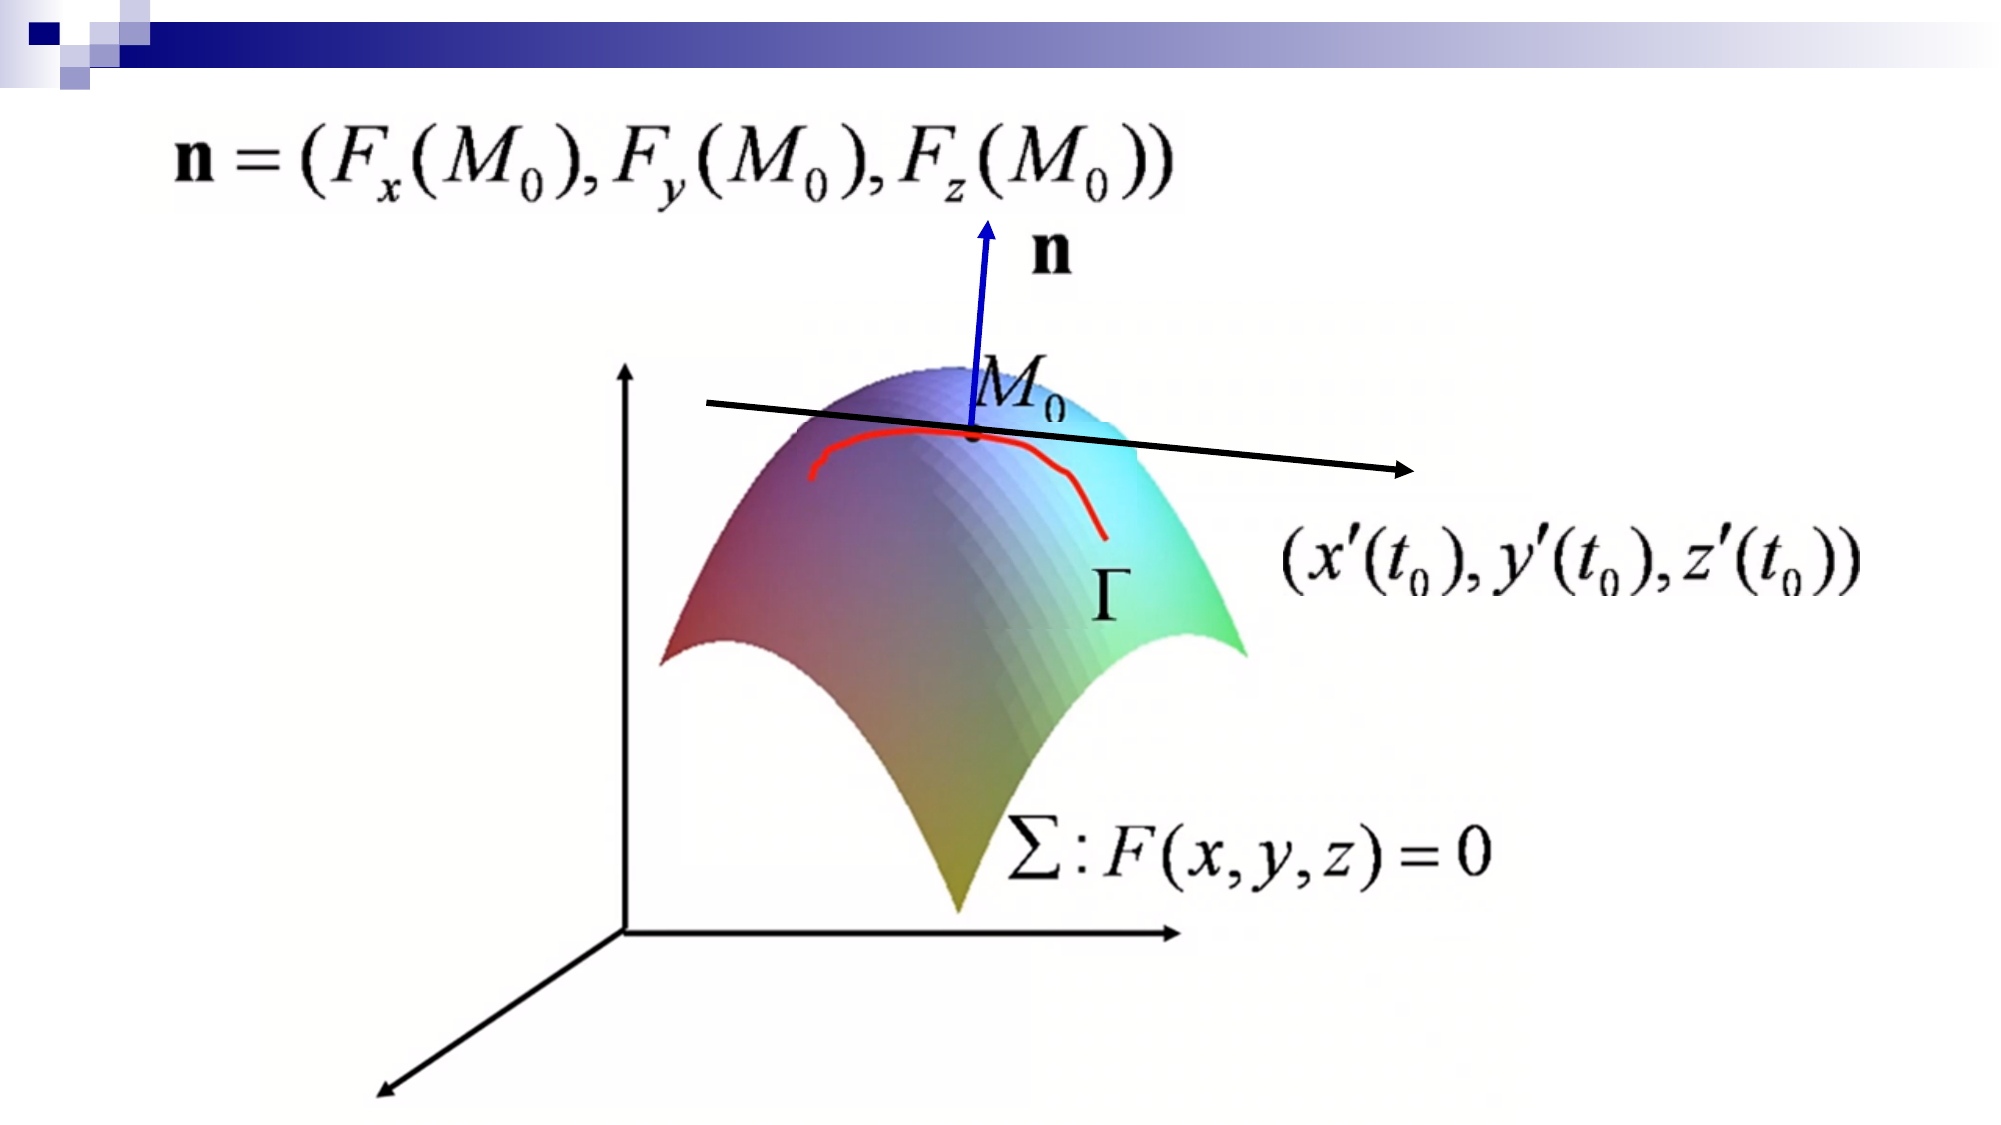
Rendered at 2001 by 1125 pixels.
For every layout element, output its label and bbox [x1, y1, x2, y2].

picture [258, 219, 1860, 1125]
text_box [709, 402, 1415, 472]
text_box [971, 219, 989, 423]
picture [139, 110, 1185, 214]
